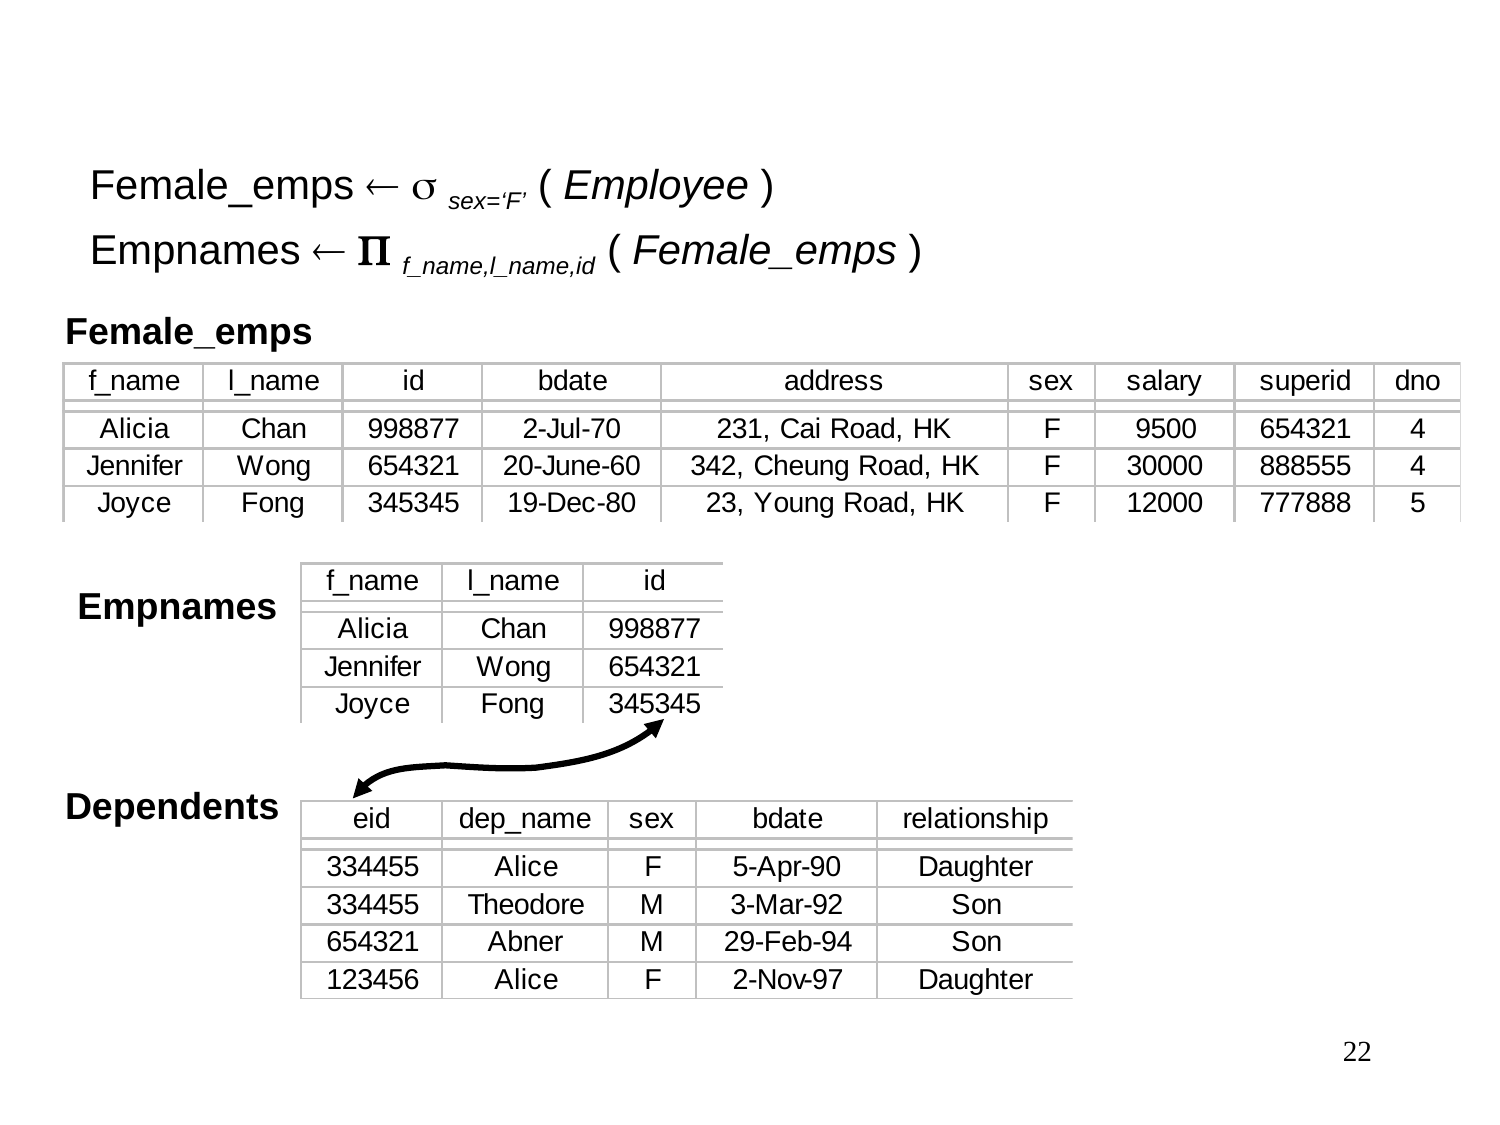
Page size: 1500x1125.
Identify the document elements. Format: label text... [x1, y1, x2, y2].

slide_number 22 [1074, 1025, 1388, 1100]
text_box [352, 735, 645, 798]
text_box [299, 562, 726, 726]
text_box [62, 362, 1463, 525]
text_box Female_emps   sex=‘F’ ( Employee ) Empnames   f_name,l_name,id ( Female_emps ) [75, 149, 1111, 287]
text_box Dependents [50, 774, 295, 835]
text_box Empnames [62, 574, 293, 635]
text_box Female_emps [50, 299, 328, 360]
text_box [299, 799, 1076, 1001]
